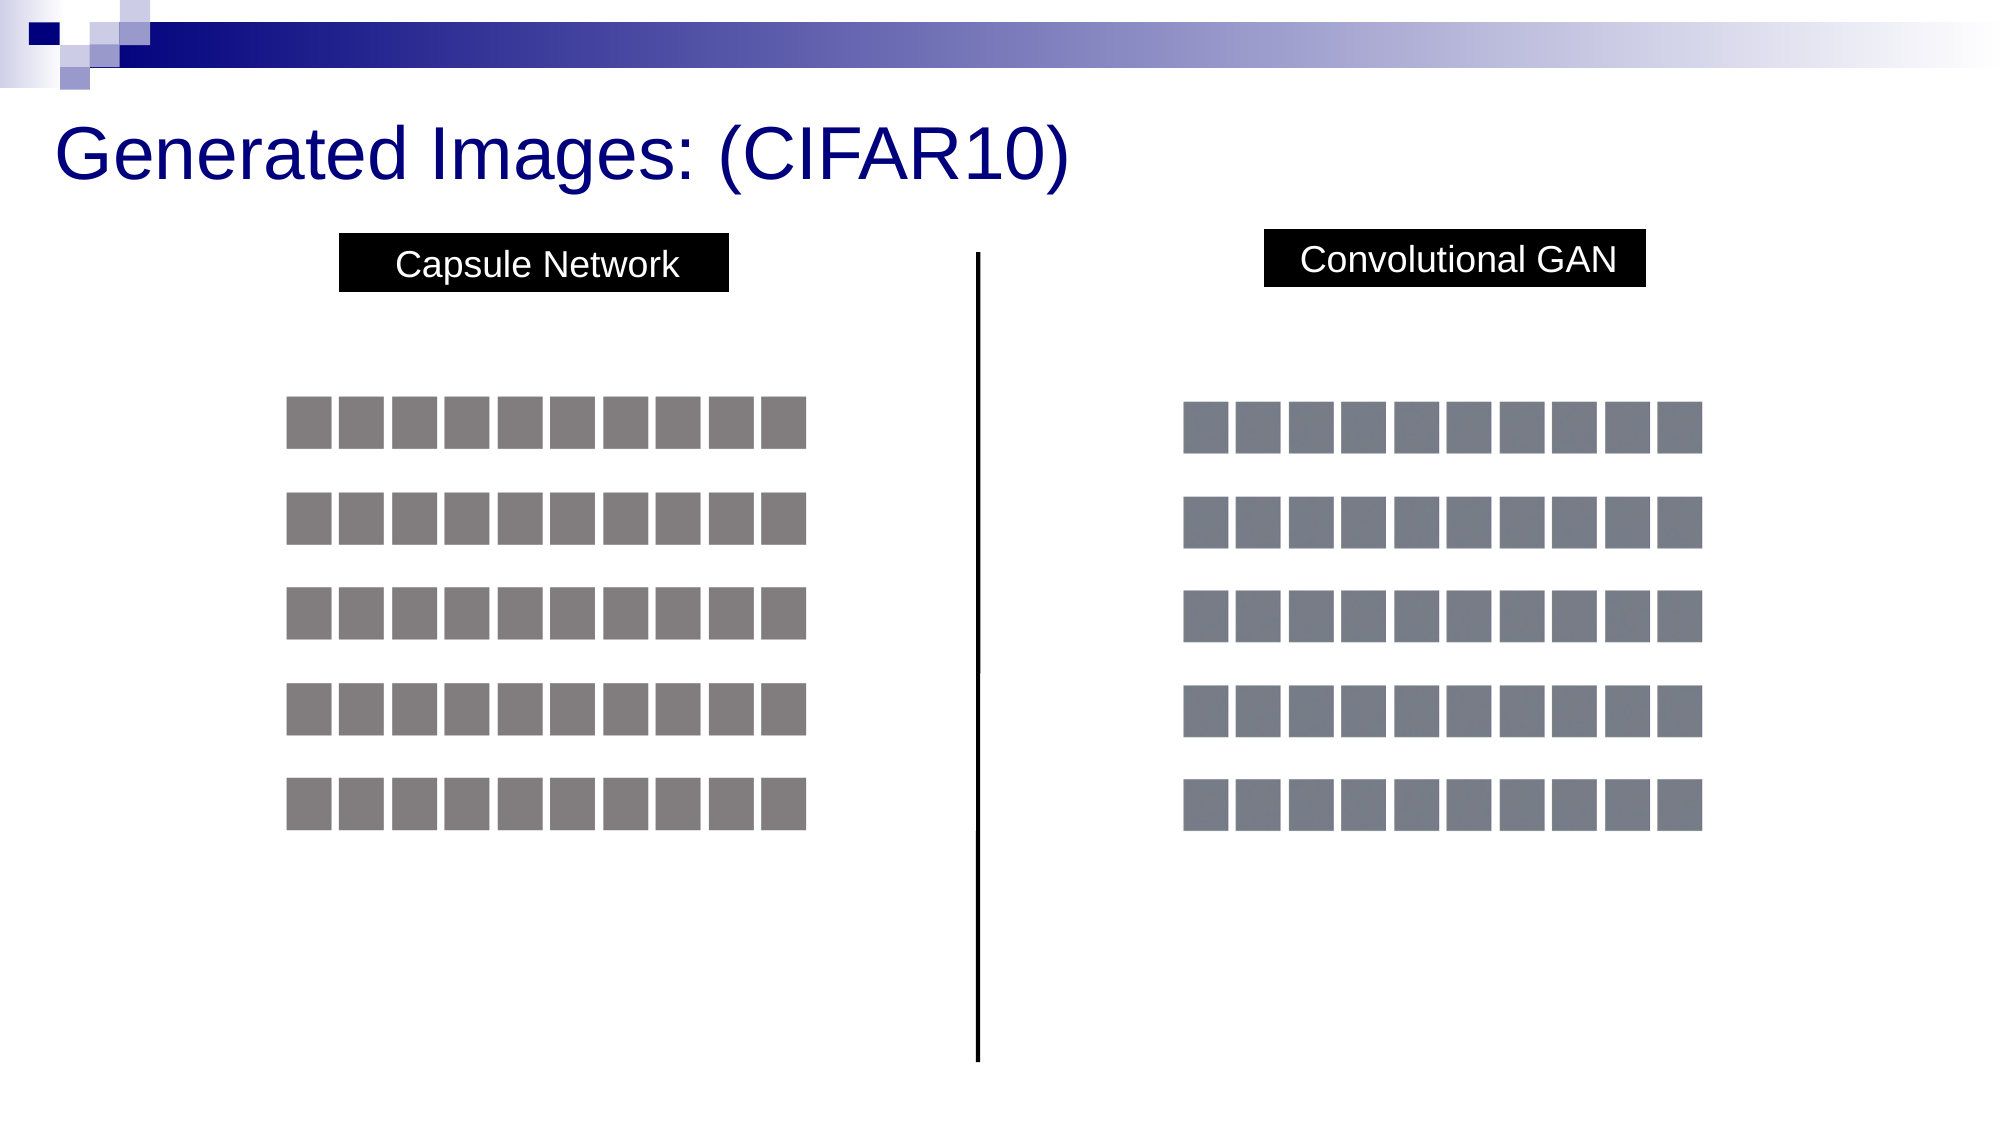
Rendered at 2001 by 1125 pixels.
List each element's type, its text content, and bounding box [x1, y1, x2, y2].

text_box Capsule Network [338, 232, 730, 293]
picture [203, 312, 872, 910]
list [1100, 317, 1768, 910]
title Generated Images: (CIFAR10) [39, 74, 1967, 226]
text_box Convolutional GAN [1263, 228, 1647, 288]
